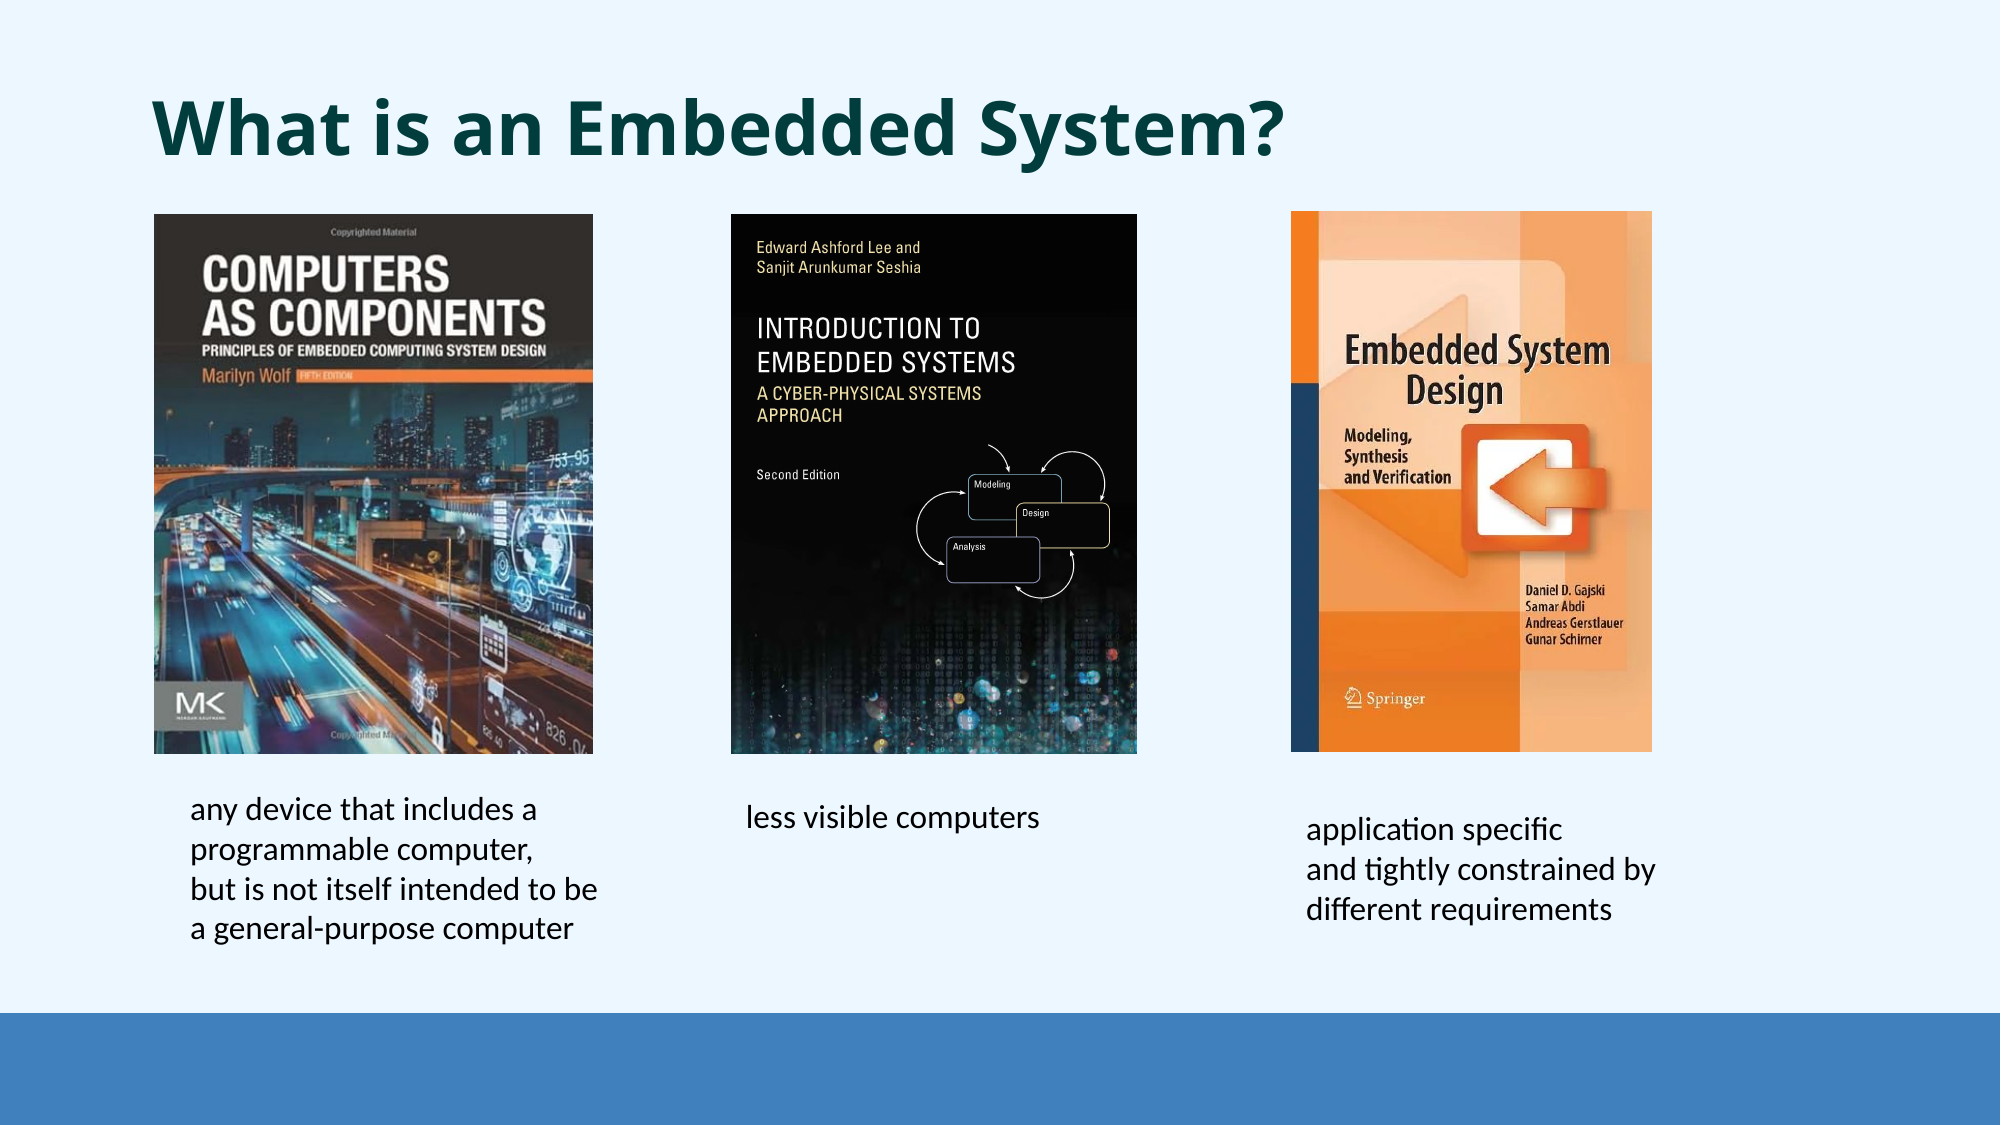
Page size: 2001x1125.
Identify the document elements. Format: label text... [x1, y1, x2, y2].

text_box any device that includes a programmable computer, but is not itself intended to be a general-purpose computer [175, 779, 616, 954]
title What is an Embedded System? [137, 41, 1863, 221]
picture [731, 213, 1137, 754]
picture [1291, 211, 1652, 752]
picture [154, 213, 593, 754]
text_box application specific and tightly constrained by different requirements [1291, 799, 1732, 935]
text_box less visible computers [731, 787, 1172, 843]
